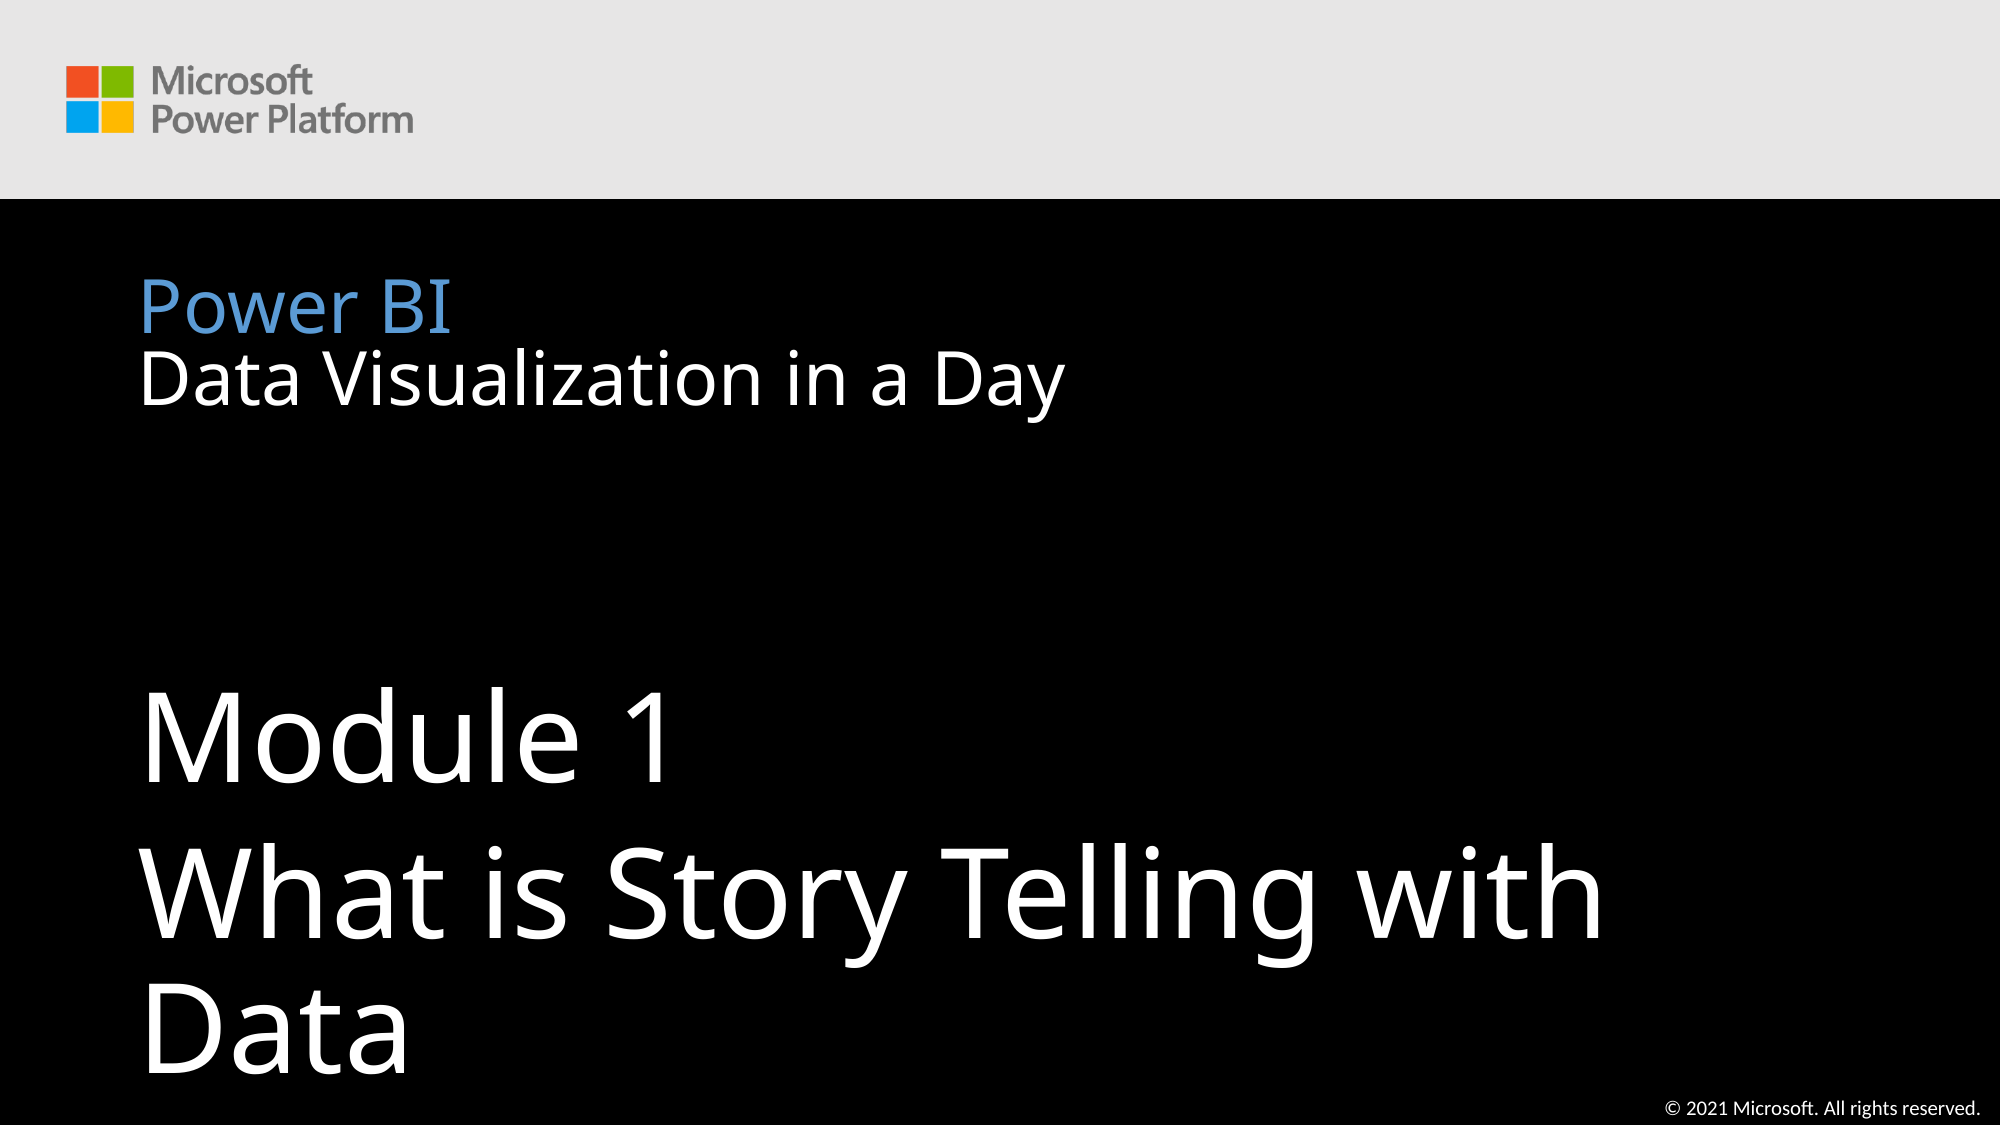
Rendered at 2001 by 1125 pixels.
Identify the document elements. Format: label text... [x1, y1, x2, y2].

picture [0, 0, 480, 199]
list Module 1 What is Story Telling with Data [122, 667, 1895, 1028]
title Power BI Data Visualization in a Day [122, 268, 1895, 484]
footer © 2021 Microsoft. All rights reserved. [1487, 1087, 2000, 1125]
